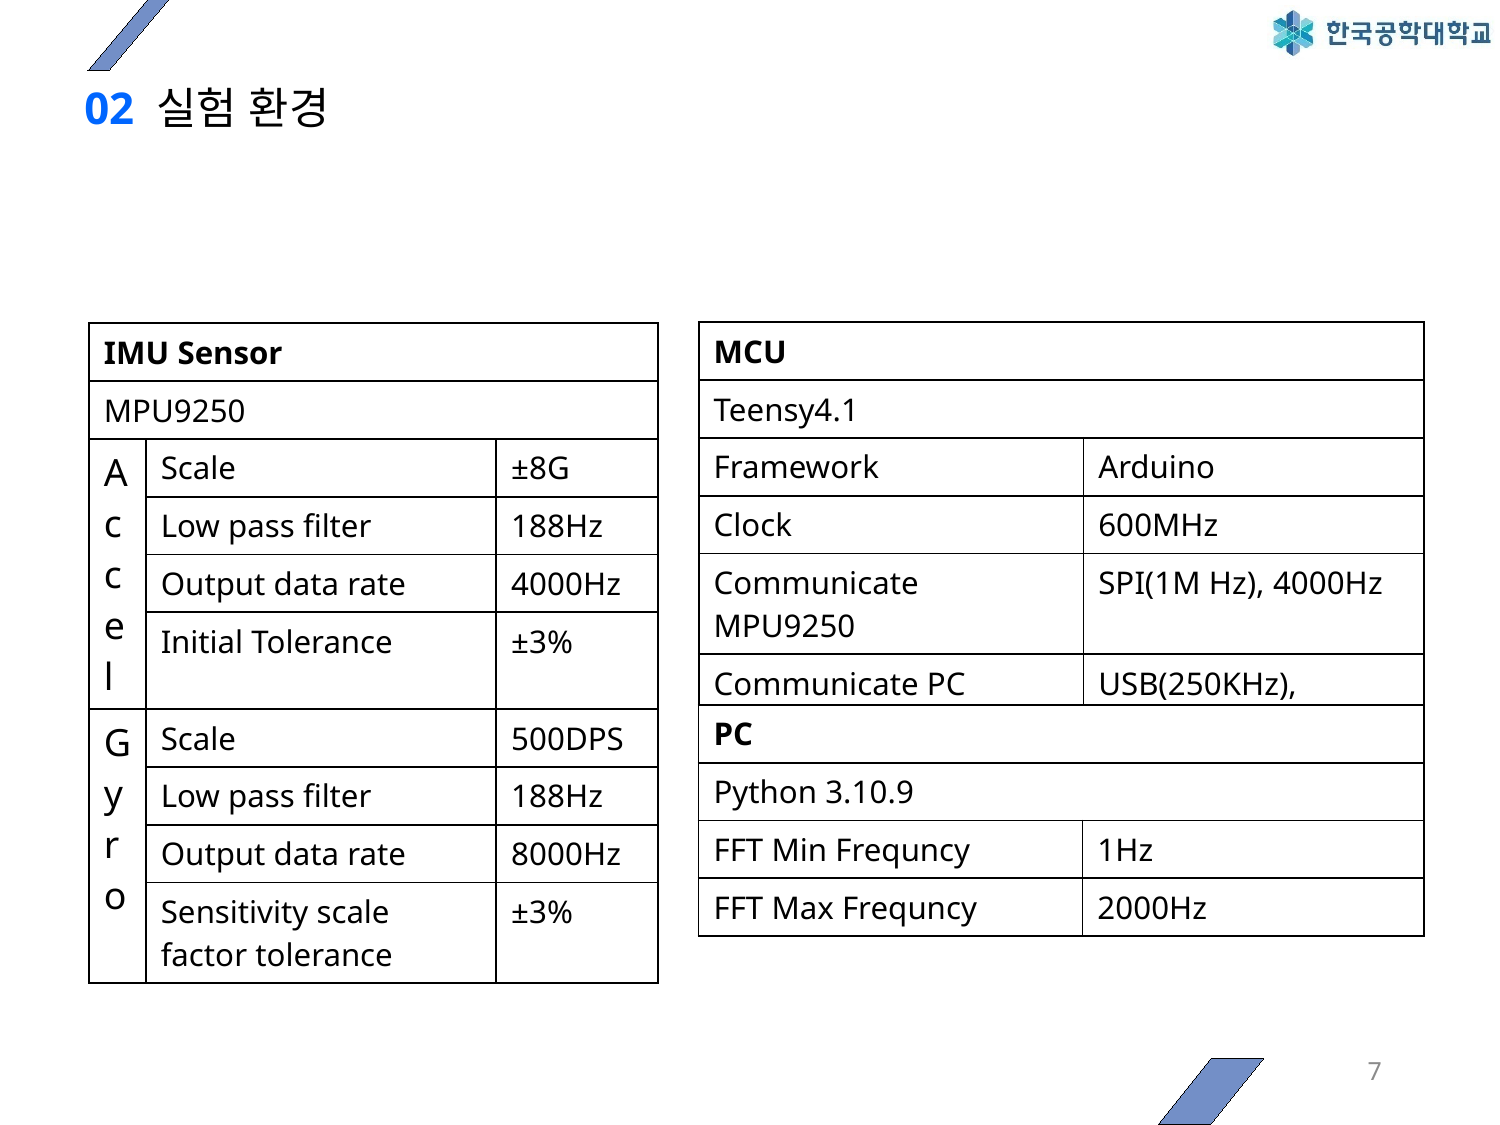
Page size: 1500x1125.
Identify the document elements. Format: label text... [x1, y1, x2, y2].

table_cell 8000Hz [497, 826, 657, 882]
table_cell Sensitivity scale factor tolerance [147, 883, 495, 982]
table_cell Output data rate [147, 826, 495, 882]
table_cell MPU9250 [90, 382, 657, 438]
table_cell 2000Hz [1083, 879, 1423, 935]
table_cell Low pass filter [147, 498, 495, 554]
table_cell Framework [700, 439, 1083, 495]
table_header IMU Sensor [90, 324, 657, 380]
table_cell ±8G [497, 440, 657, 496]
table_cell 188Hz [497, 498, 657, 554]
table_cell 188Hz [497, 768, 657, 824]
table_cell Teensy4.1 [700, 381, 1423, 437]
table_cell A c c e l [90, 440, 145, 708]
table_cell Communicate PC [700, 655, 1083, 704]
table_cell Arduino [1084, 439, 1423, 495]
table_cell Clock [700, 497, 1083, 553]
table_cell Output data rate [147, 555, 495, 611]
table_cell 500DPS [497, 710, 657, 766]
table_cell FFT Min Frequncy [699, 821, 1082, 877]
table_cell FFT Max Frequncy [699, 879, 1082, 935]
table_cell Low pass filter [147, 768, 495, 824]
table_cell G y r o [90, 710, 145, 982]
table_cell Communicate MPU9250 [700, 554, 1083, 653]
picture [1267, 5, 1495, 61]
title 02 실험 환경 [69, 78, 1420, 146]
table_cell ±3% [497, 613, 657, 708]
table_cell Python 3.10.9 [699, 764, 1423, 820]
table_cell ±3% [497, 883, 657, 982]
table_cell Initial Tolerance [147, 613, 495, 708]
table_cell Scale [147, 710, 495, 766]
table_cell 1Hz [1083, 821, 1423, 877]
table_cell 4000Hz [497, 555, 657, 611]
table_cell Scale [147, 440, 495, 496]
table_header MCU [700, 323, 1423, 379]
table_cell 600MHz [1084, 497, 1423, 553]
table_header PC [699, 706, 1423, 762]
slide_number 7 [1059, 1042, 1397, 1103]
table_cell USB(250KHz), 4000Hz [1084, 655, 1423, 704]
table_cell SPI(1M Hz), 4000Hz [1084, 554, 1423, 653]
